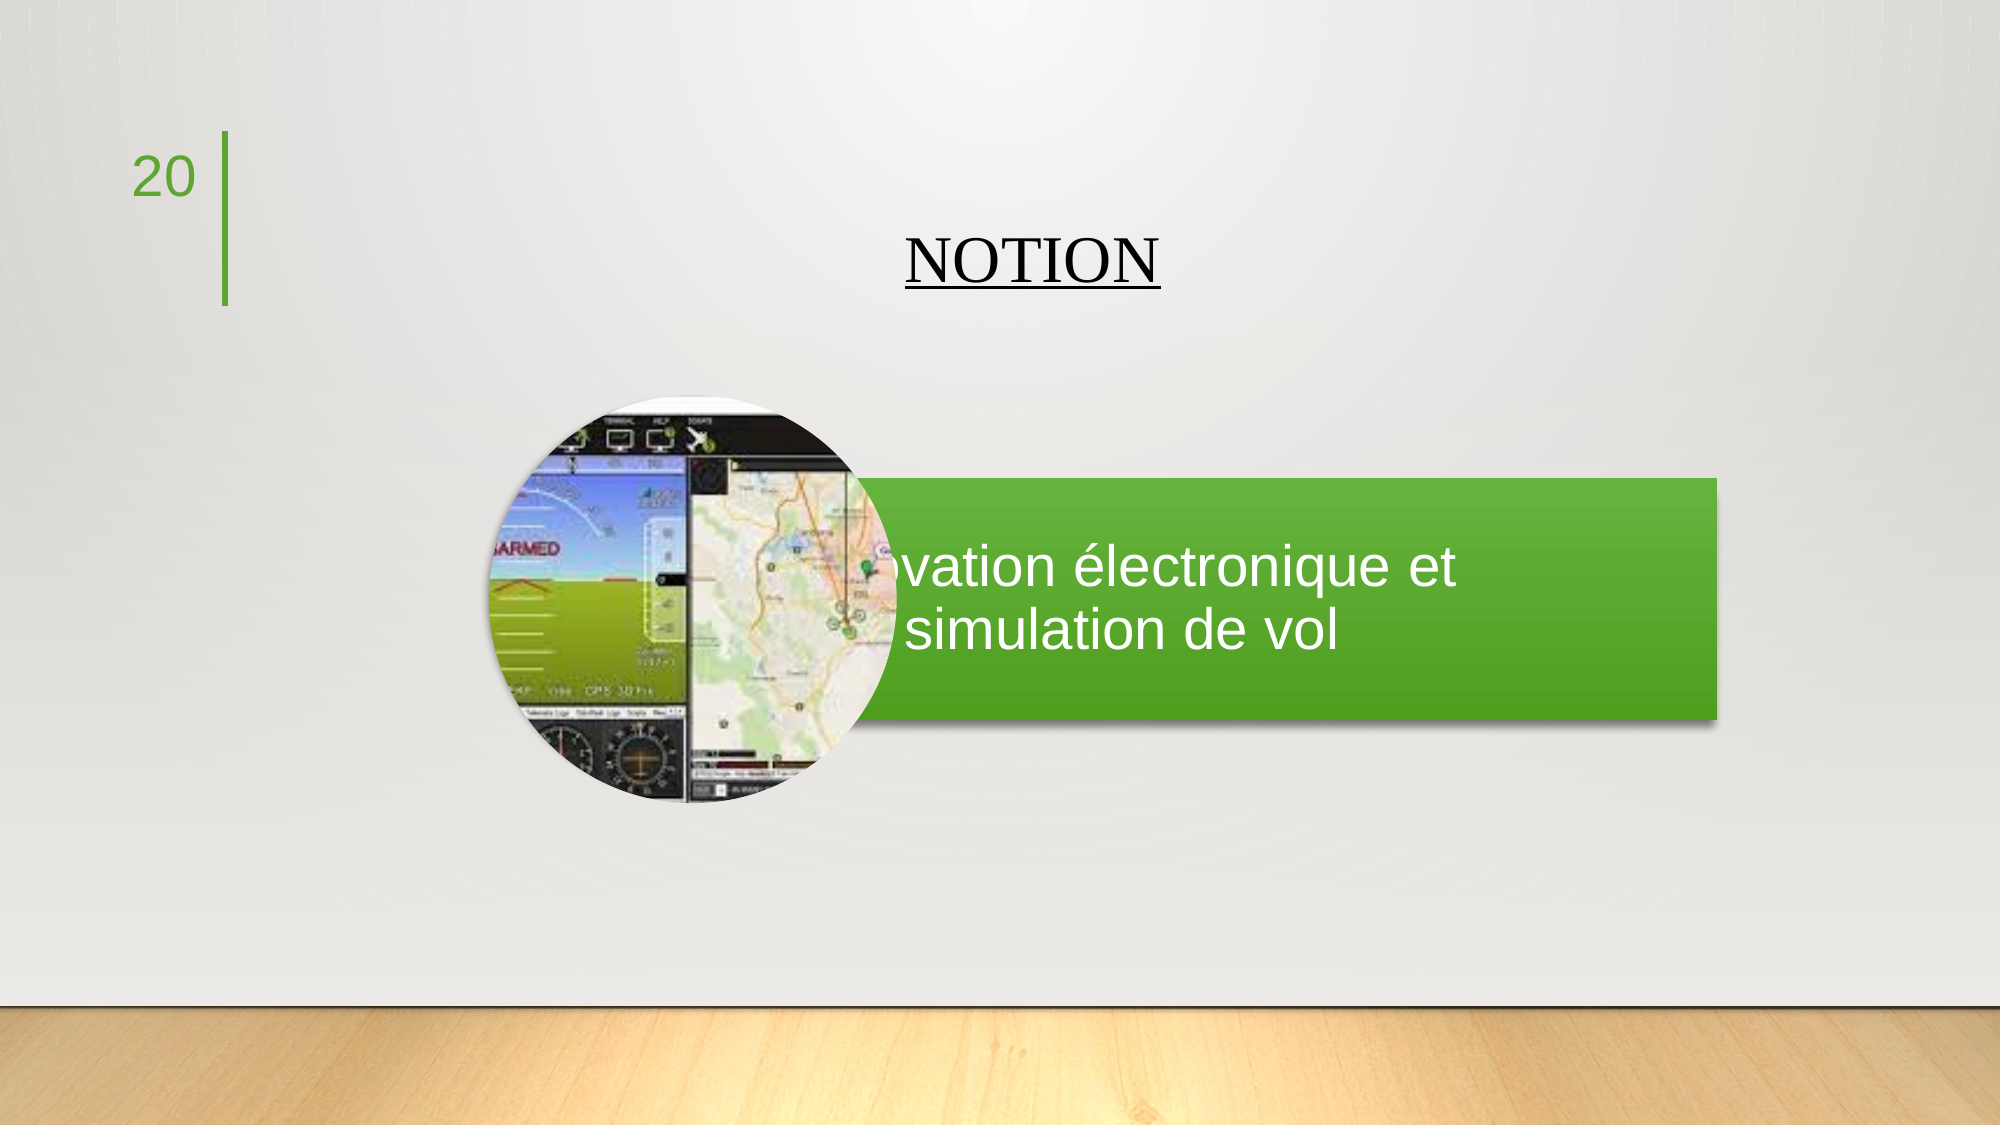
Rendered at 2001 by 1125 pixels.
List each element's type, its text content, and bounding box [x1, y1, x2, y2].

picture [0, 1006, 2000, 1125]
slide_number 20 [78, 131, 212, 214]
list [391, 394, 1814, 804]
title NOTION [251, 131, 1814, 305]
